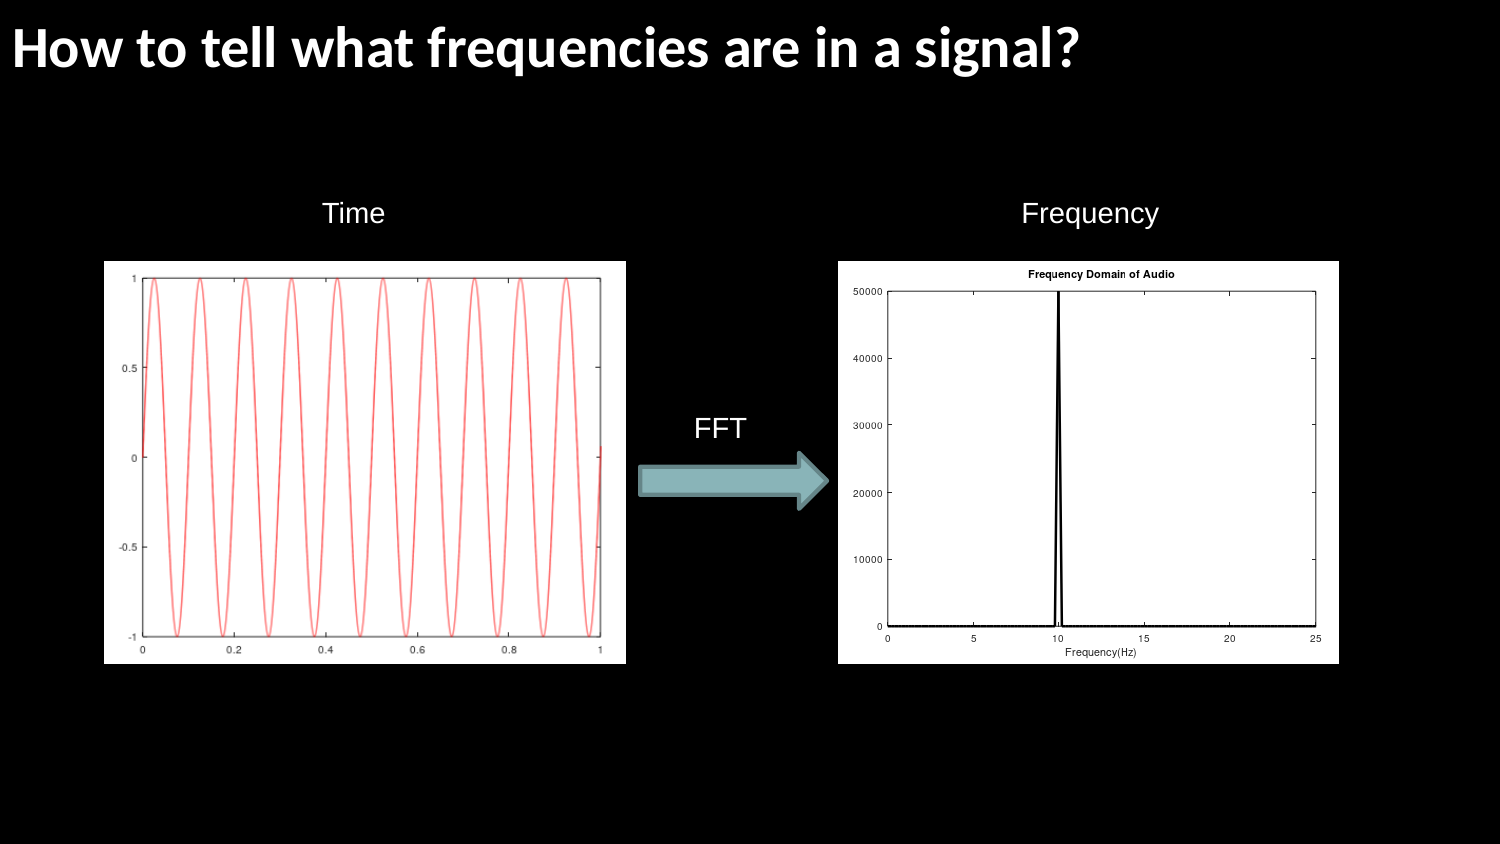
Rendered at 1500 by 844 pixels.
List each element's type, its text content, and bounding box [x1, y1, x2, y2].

text_box [638, 452, 830, 511]
text_box Time [307, 186, 461, 237]
picture [103, 260, 627, 664]
text_box FFT [679, 402, 833, 452]
text_box Frequency [1006, 186, 1194, 237]
title How to tell what frequencies are in a signal? [11, 8, 1466, 62]
picture [838, 260, 1339, 664]
